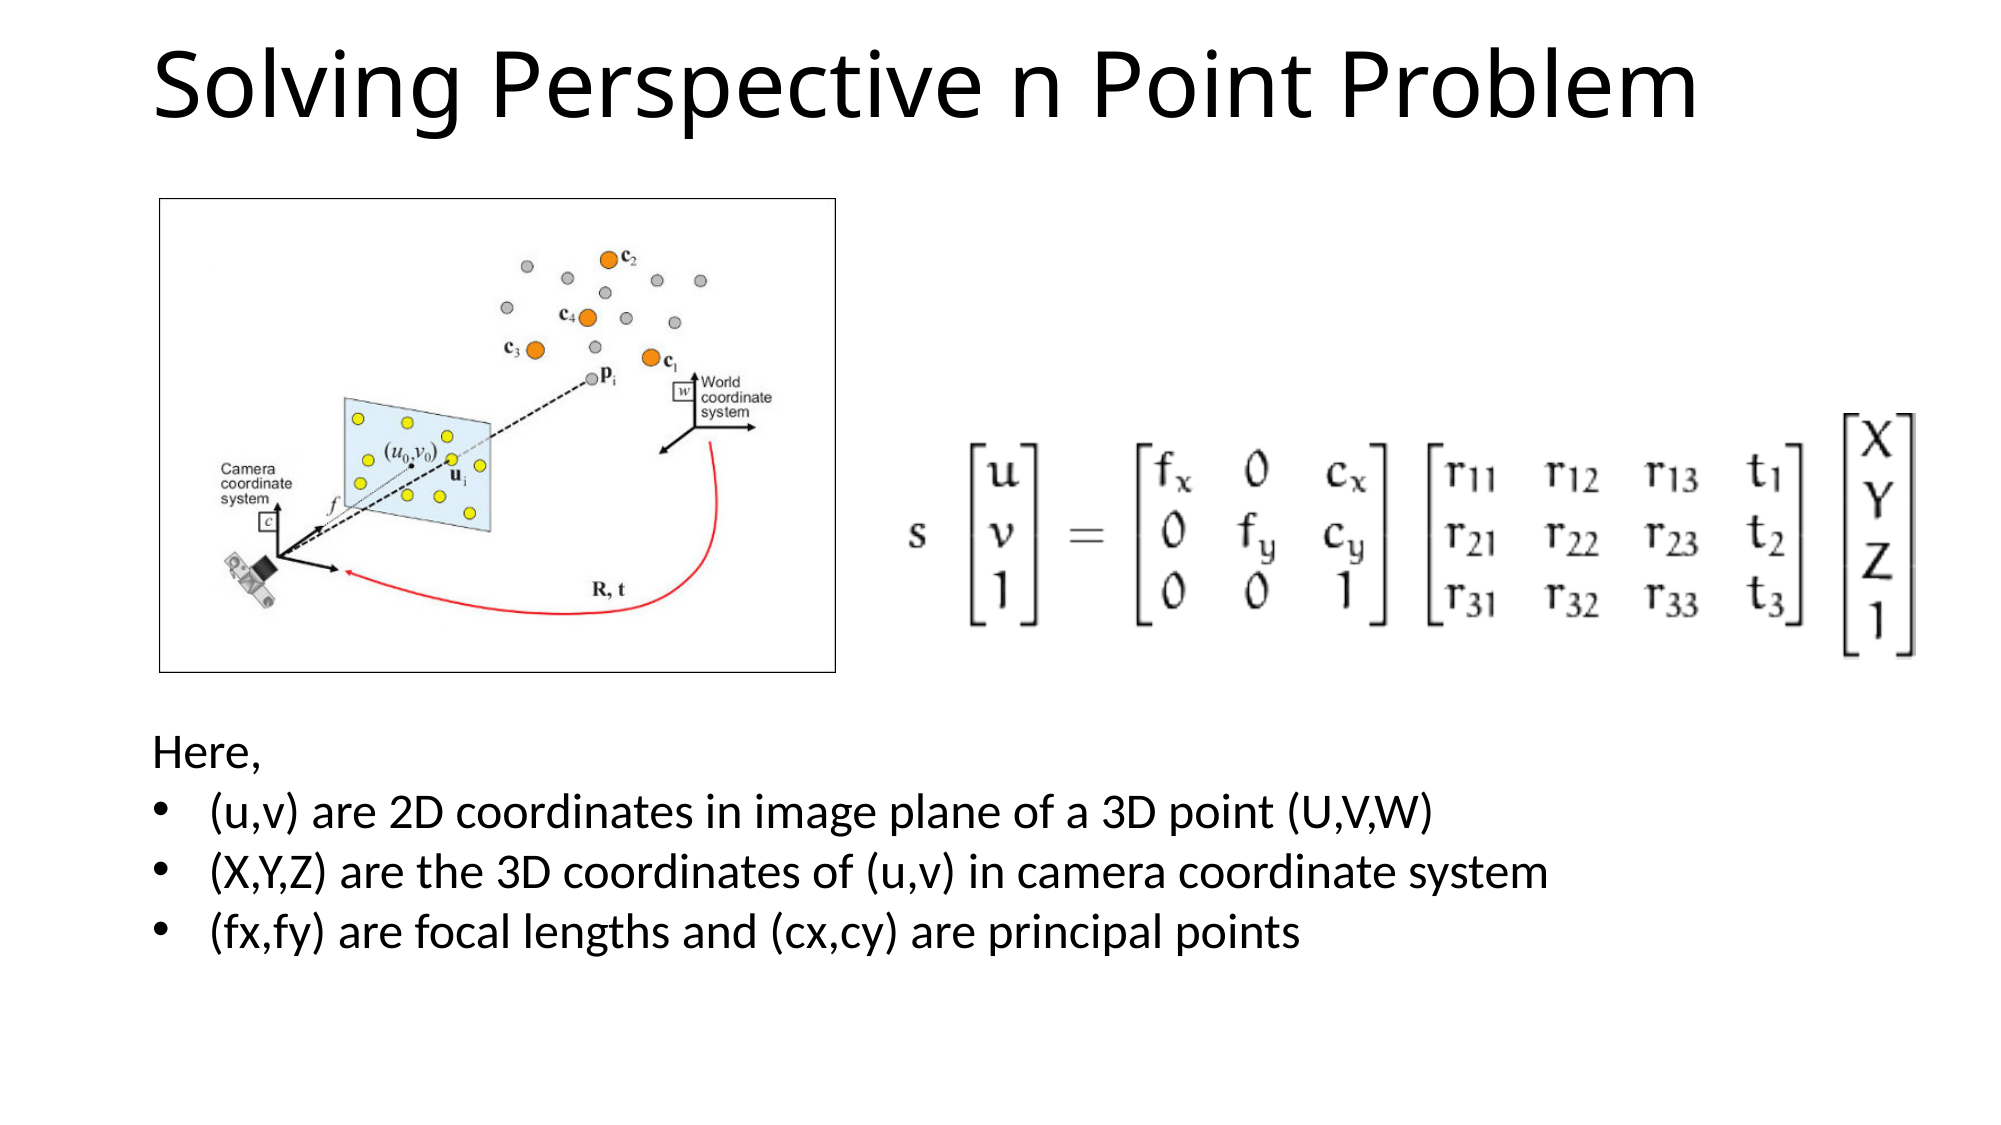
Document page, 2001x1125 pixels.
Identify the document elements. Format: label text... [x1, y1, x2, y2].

picture [159, 198, 836, 673]
title Solving Perspective n Point Problem [137, 0, 1863, 199]
picture [907, 413, 1916, 660]
text_box Here, (u,v) are 2D coordinates in image plane of a 3D point (U,V,W) (X,Y,Z) are the 3D coordinates of (u,v) in camera coordinate system (fx,fy) are focal lengths and (cx,cy) are principal points [137, 710, 1925, 966]
